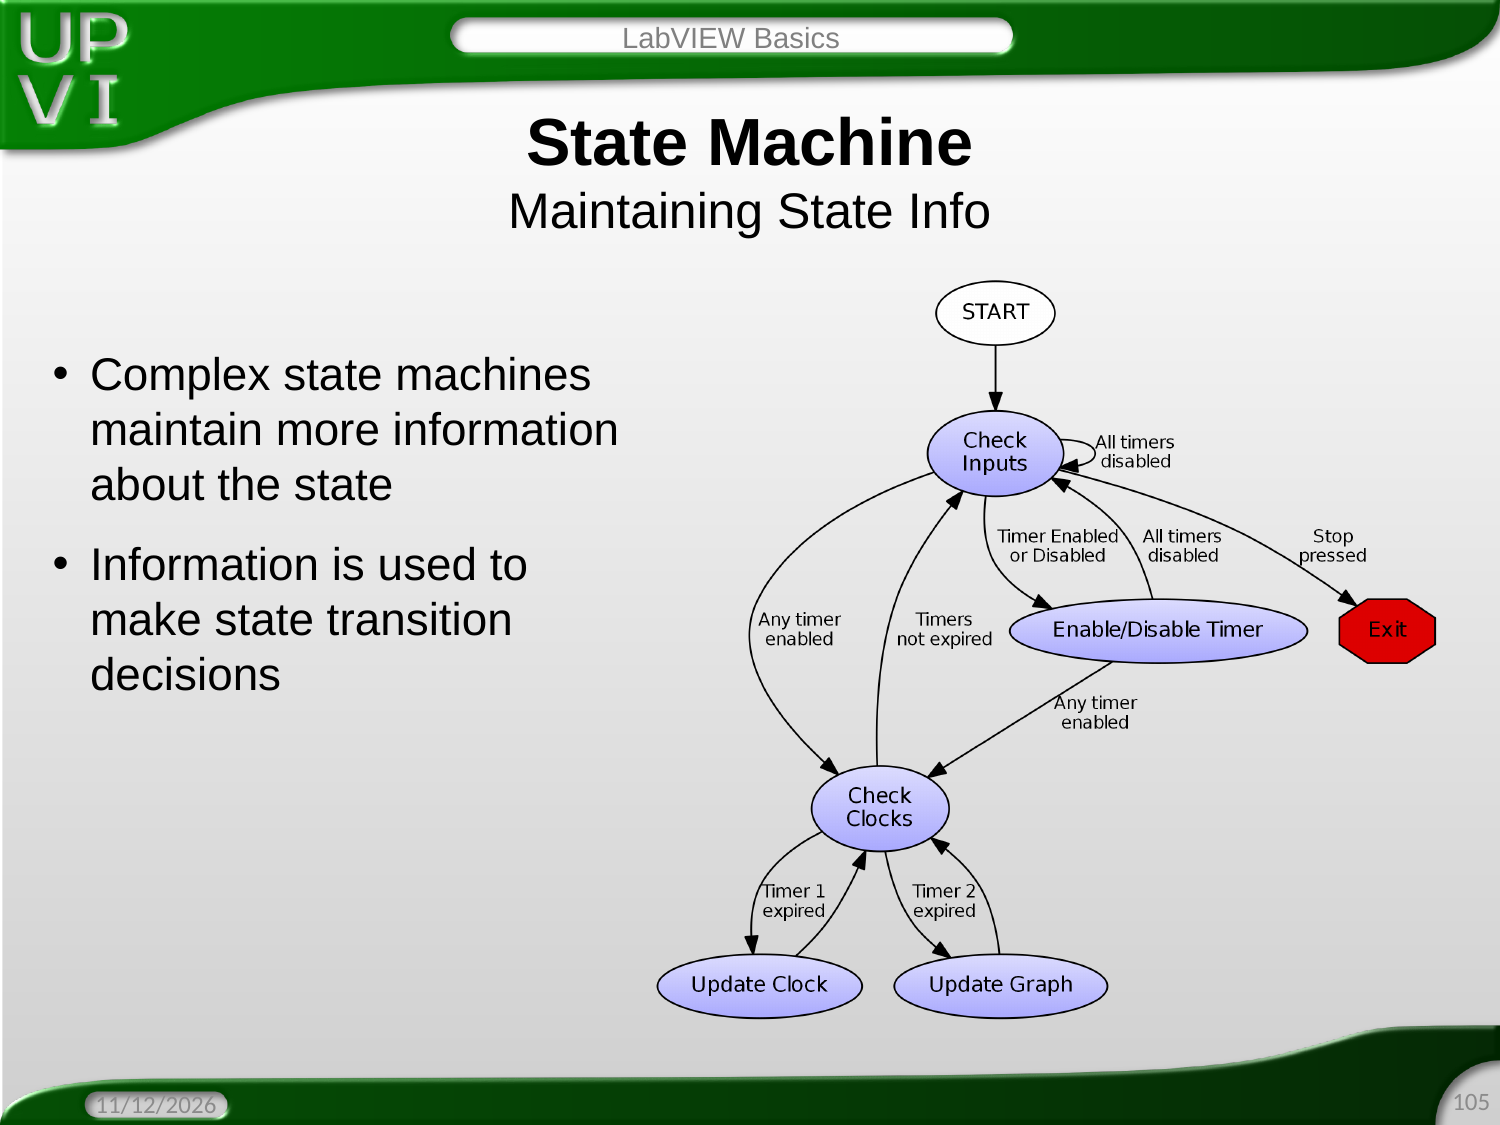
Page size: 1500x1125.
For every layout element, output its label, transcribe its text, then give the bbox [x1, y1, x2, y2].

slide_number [75, 1073, 238, 1125]
slide_number 105 [1155, 1069, 1500, 1125]
picture [0, 0, 1500, 1125]
title State Machine Maintaining State Info [75, 75, 1425, 263]
footer LabVIEW Basics [450, 6, 1013, 67]
list Complex state machines maintain more information about the state Information is used to make state transition decisions [37, 337, 663, 1063]
